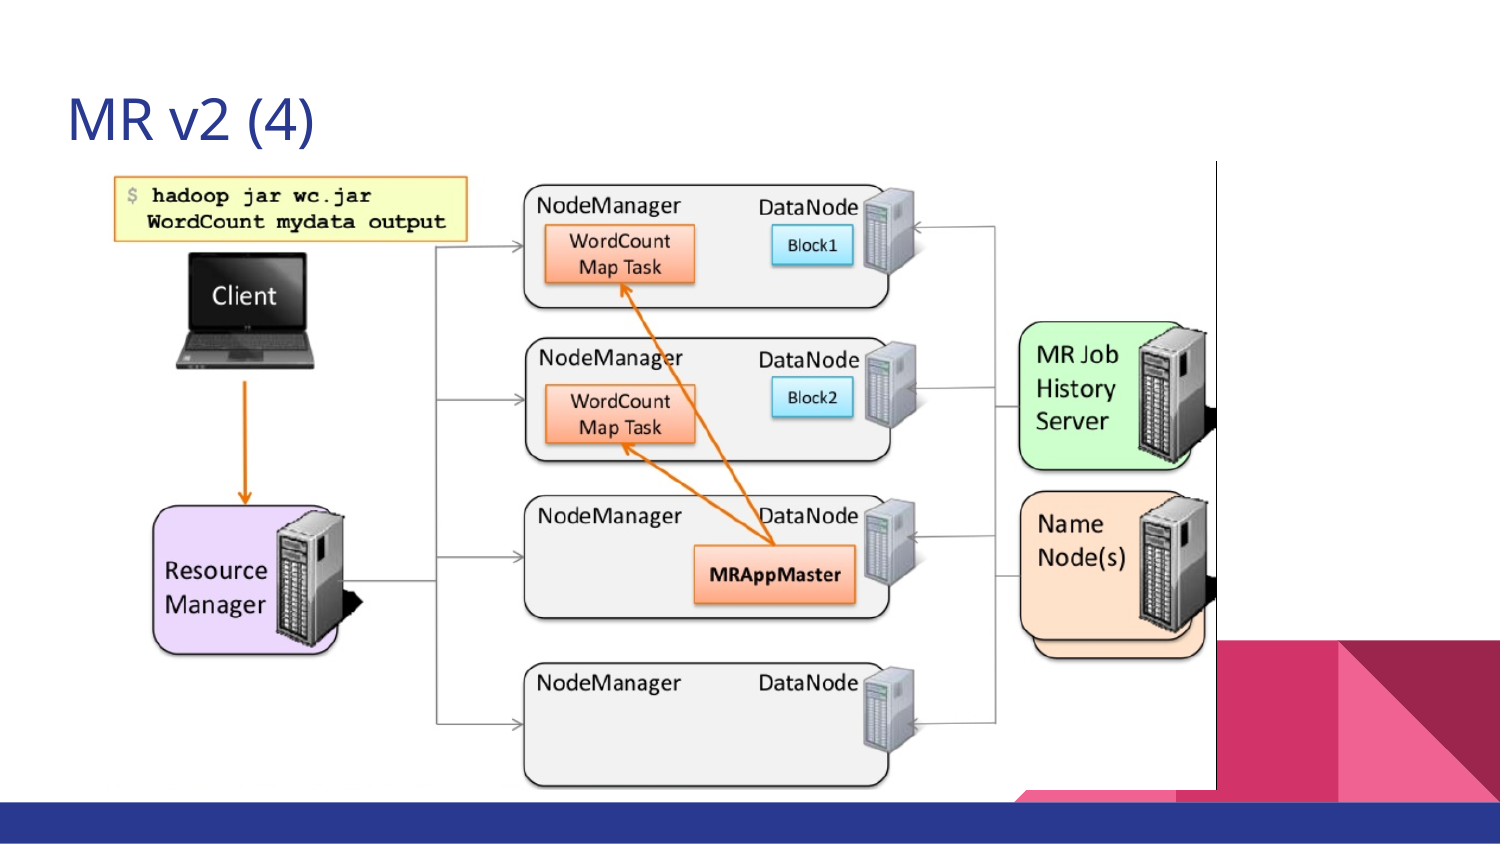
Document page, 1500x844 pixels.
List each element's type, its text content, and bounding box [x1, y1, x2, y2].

picture [106, 161, 1217, 790]
title MR v2 (4) [50, 66, 1450, 168]
